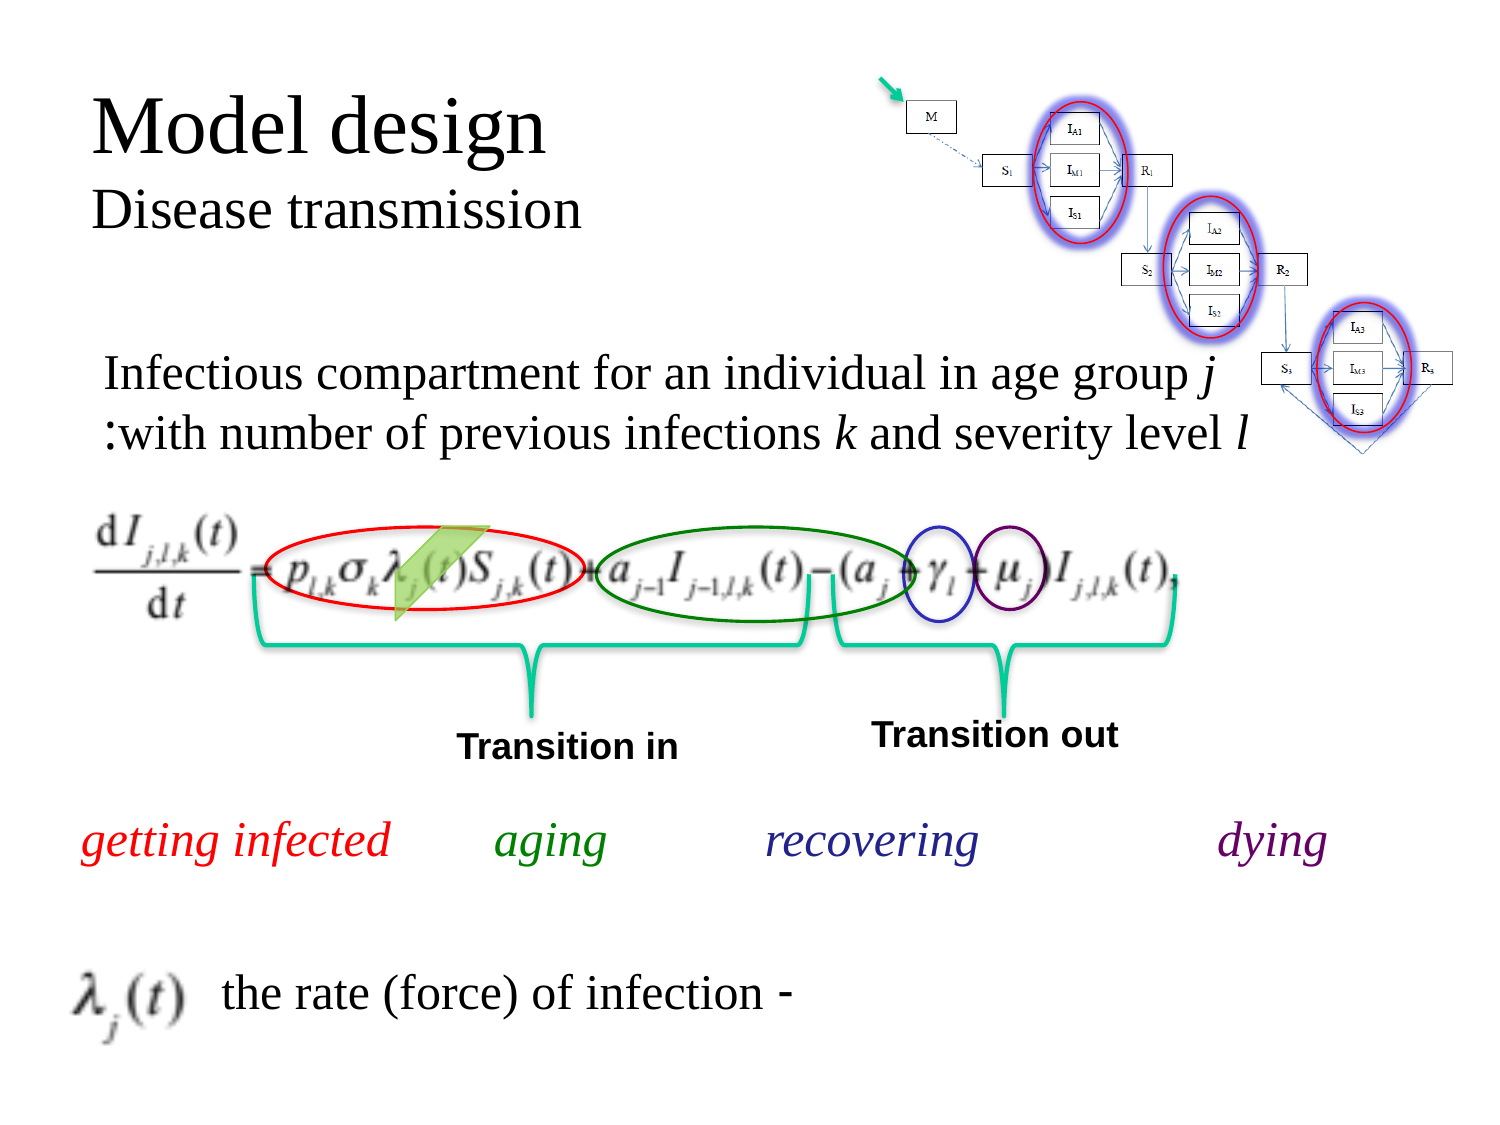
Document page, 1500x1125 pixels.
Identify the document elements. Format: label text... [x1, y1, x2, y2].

text_box aging [442, 798, 703, 874]
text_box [879, 77, 904, 103]
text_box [88, 496, 1185, 622]
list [882, 77, 1500, 480]
text_box Transition out [856, 702, 1176, 763]
text_box dying [1163, 798, 1424, 874]
text_box Transition in [430, 714, 703, 775]
text_box getting infected [53, 798, 408, 924]
text_box Infectious compartment for an individual in age group j with number of previous infections k and severity level l: [88, 331, 877, 467]
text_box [64, 952, 195, 1050]
text_box recovering [750, 798, 1010, 924]
text_box [835, 630, 1173, 702]
text_box [256, 630, 807, 714]
text_box - the rate (force) of infection [206, 952, 880, 1027]
title Model design Disease transmission [76, 42, 1427, 268]
